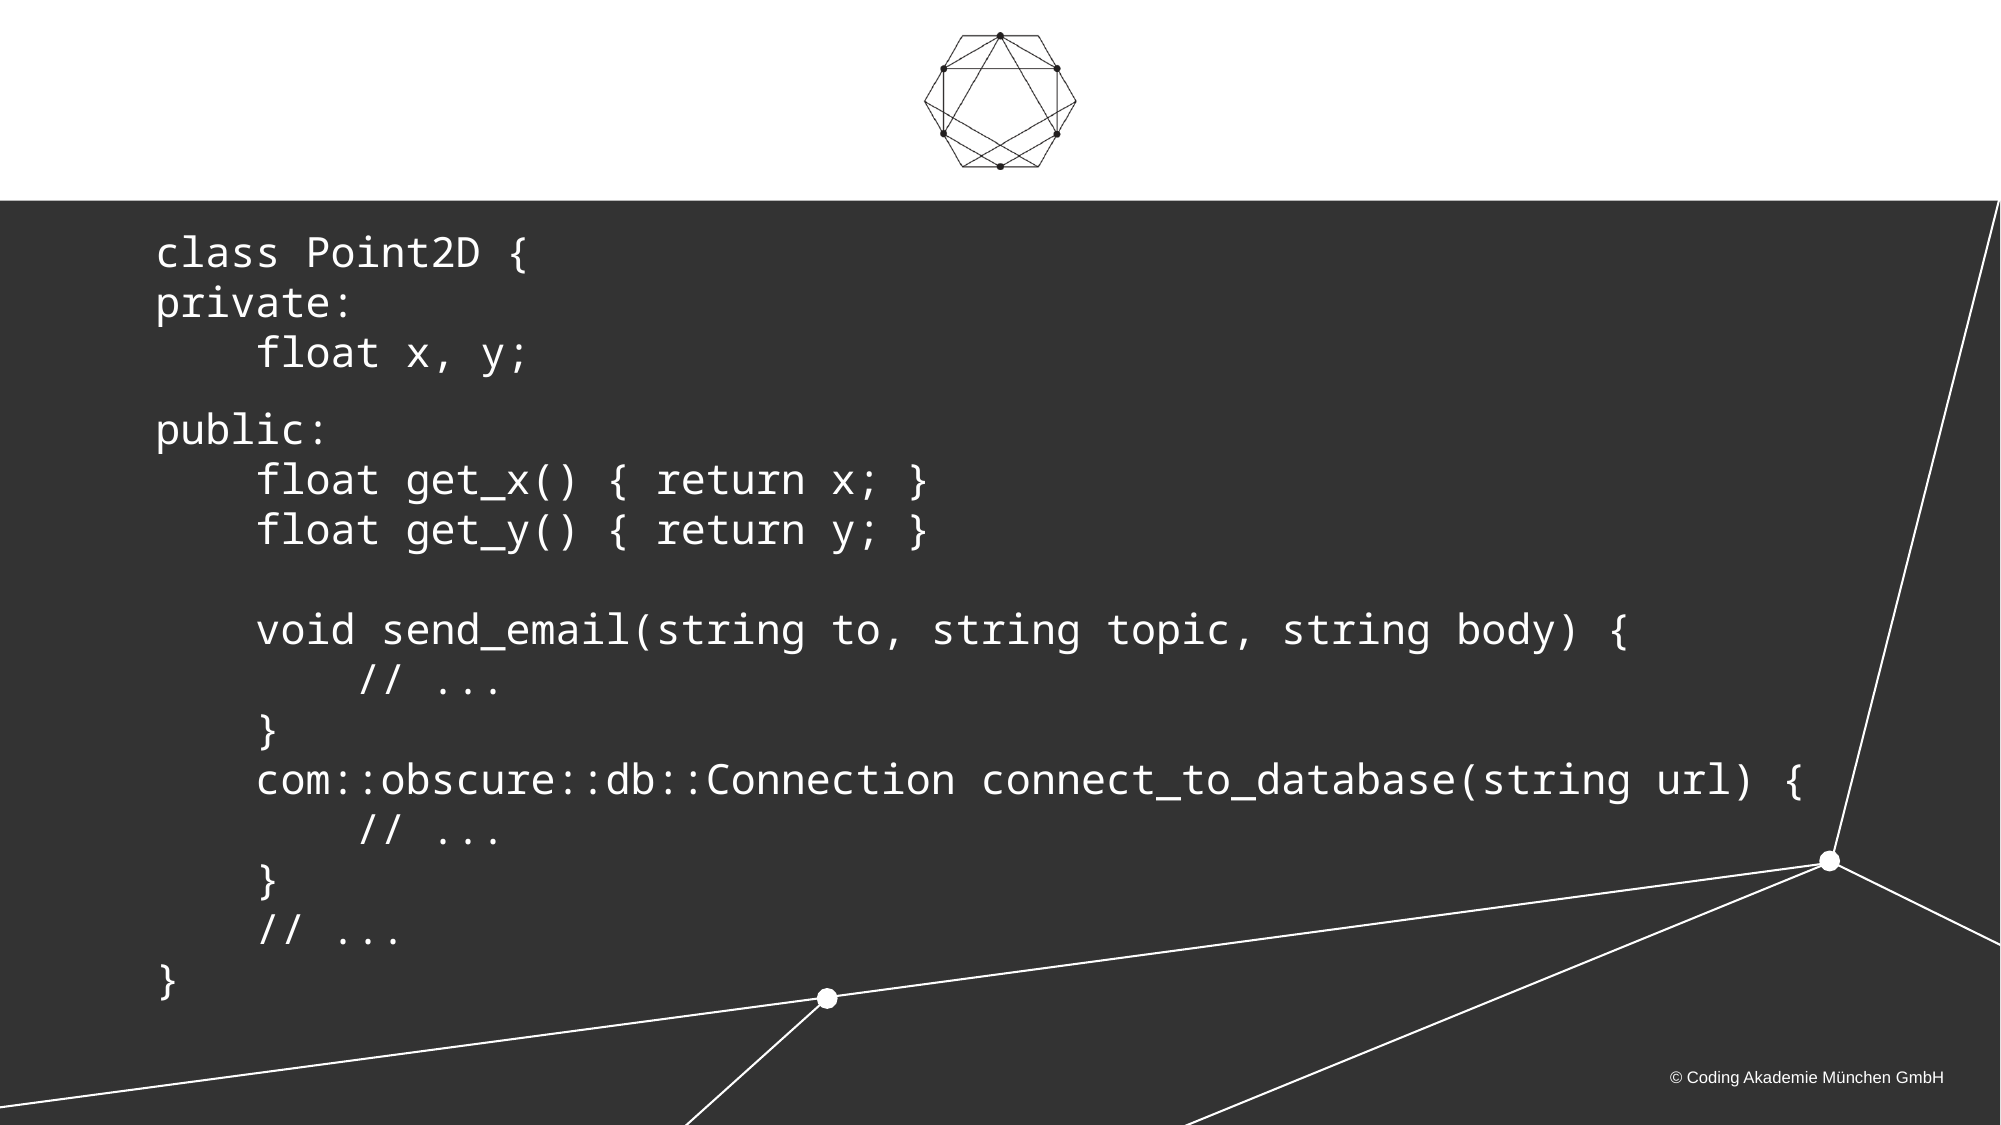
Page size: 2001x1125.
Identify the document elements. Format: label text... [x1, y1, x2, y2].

list class Point2D { private: float x, y; public: float get_x() { return x; } float get_y() { return y; } void send_email(string to, string topic, string body) { // ... } com::obscure::db::Connection connect_to_database(string url) { // ... } // ... } [155, 221, 1839, 1006]
picture [923, 32, 1077, 170]
footer © Coding Akademie München GmbH [1354, 1069, 1945, 1088]
